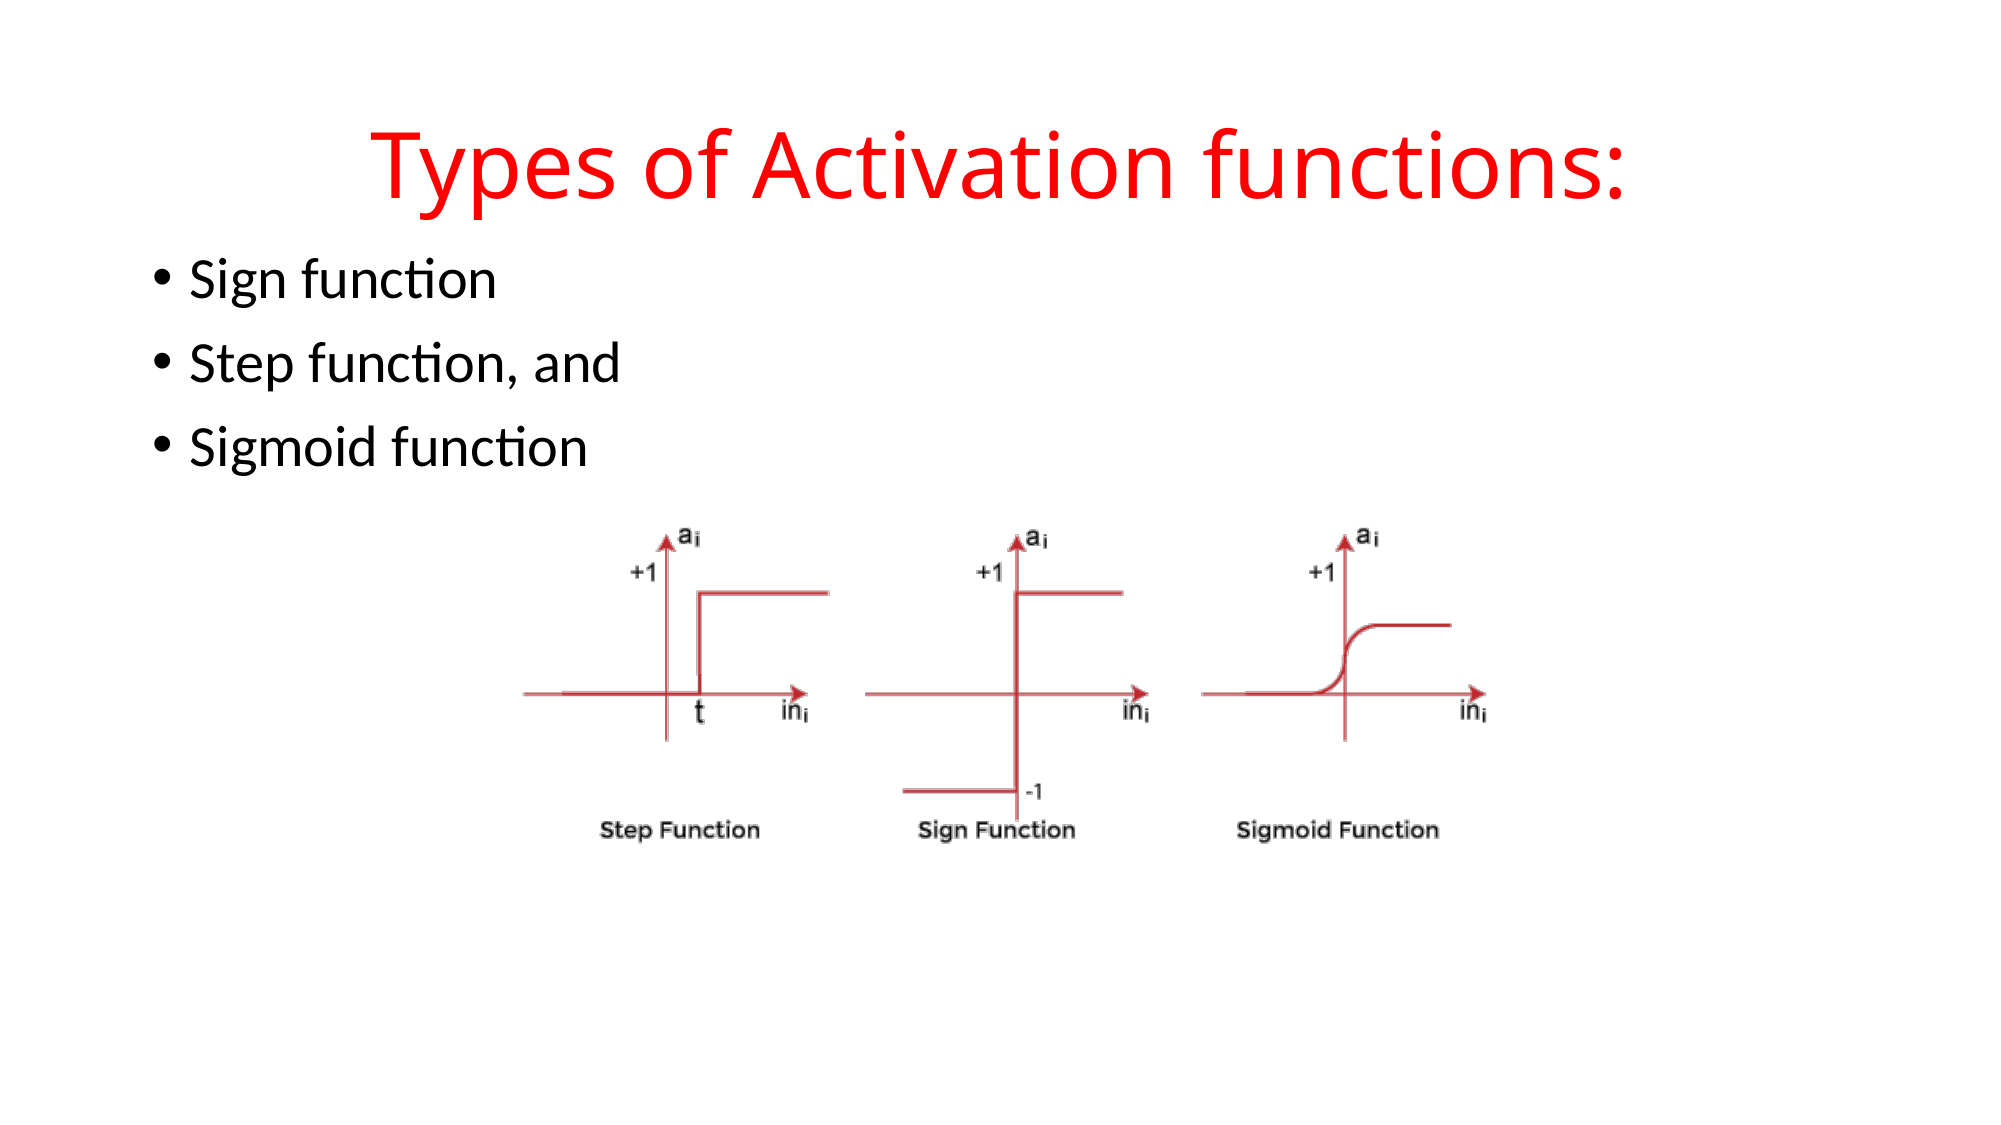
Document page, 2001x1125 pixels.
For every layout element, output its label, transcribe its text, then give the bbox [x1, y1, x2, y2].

list Sign function Step function, and Sigmoid function [137, 273, 1863, 955]
picture [502, 519, 1519, 853]
text_box [137, 55, 1863, 273]
